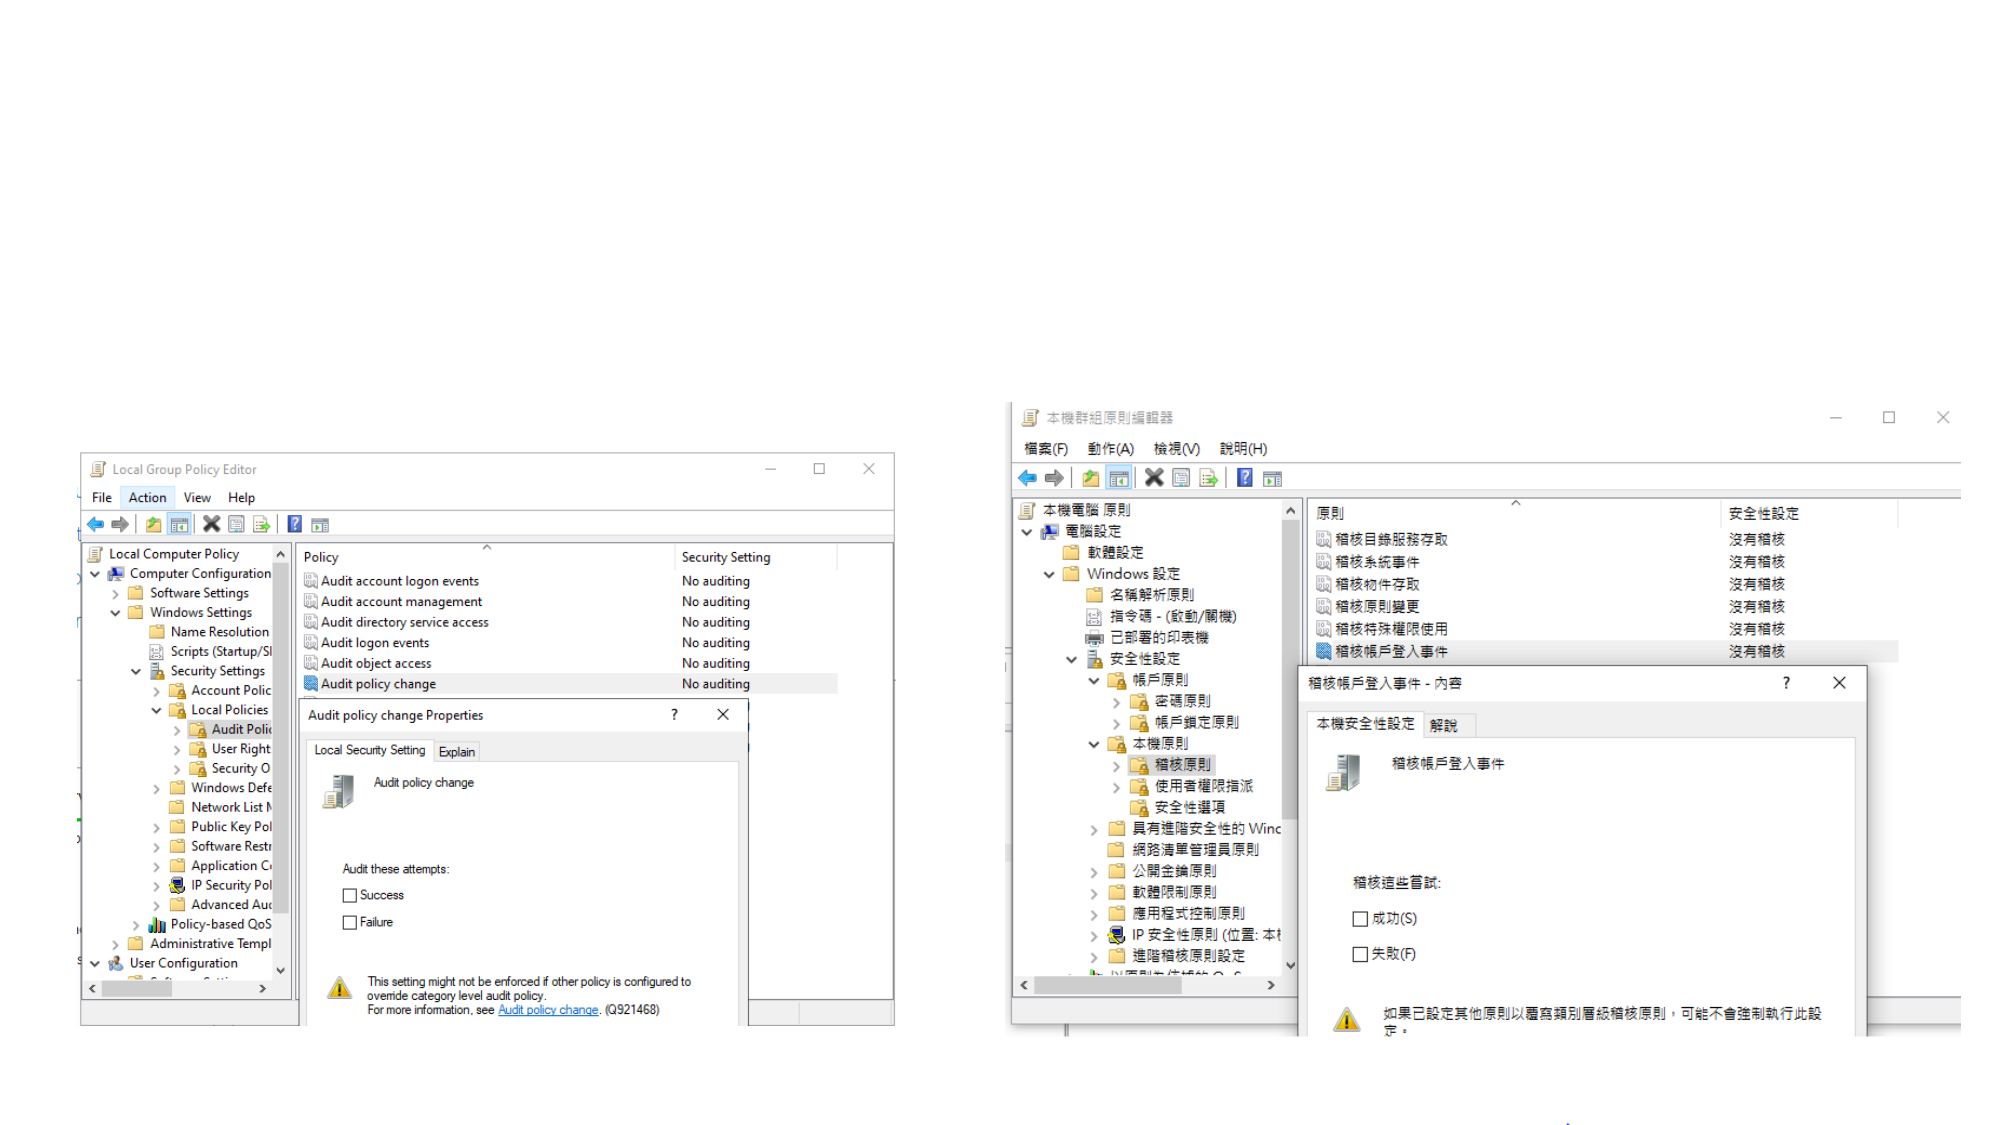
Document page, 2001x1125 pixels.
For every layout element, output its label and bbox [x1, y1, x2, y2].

list [76, 447, 896, 1026]
picture [1004, 402, 1961, 1125]
